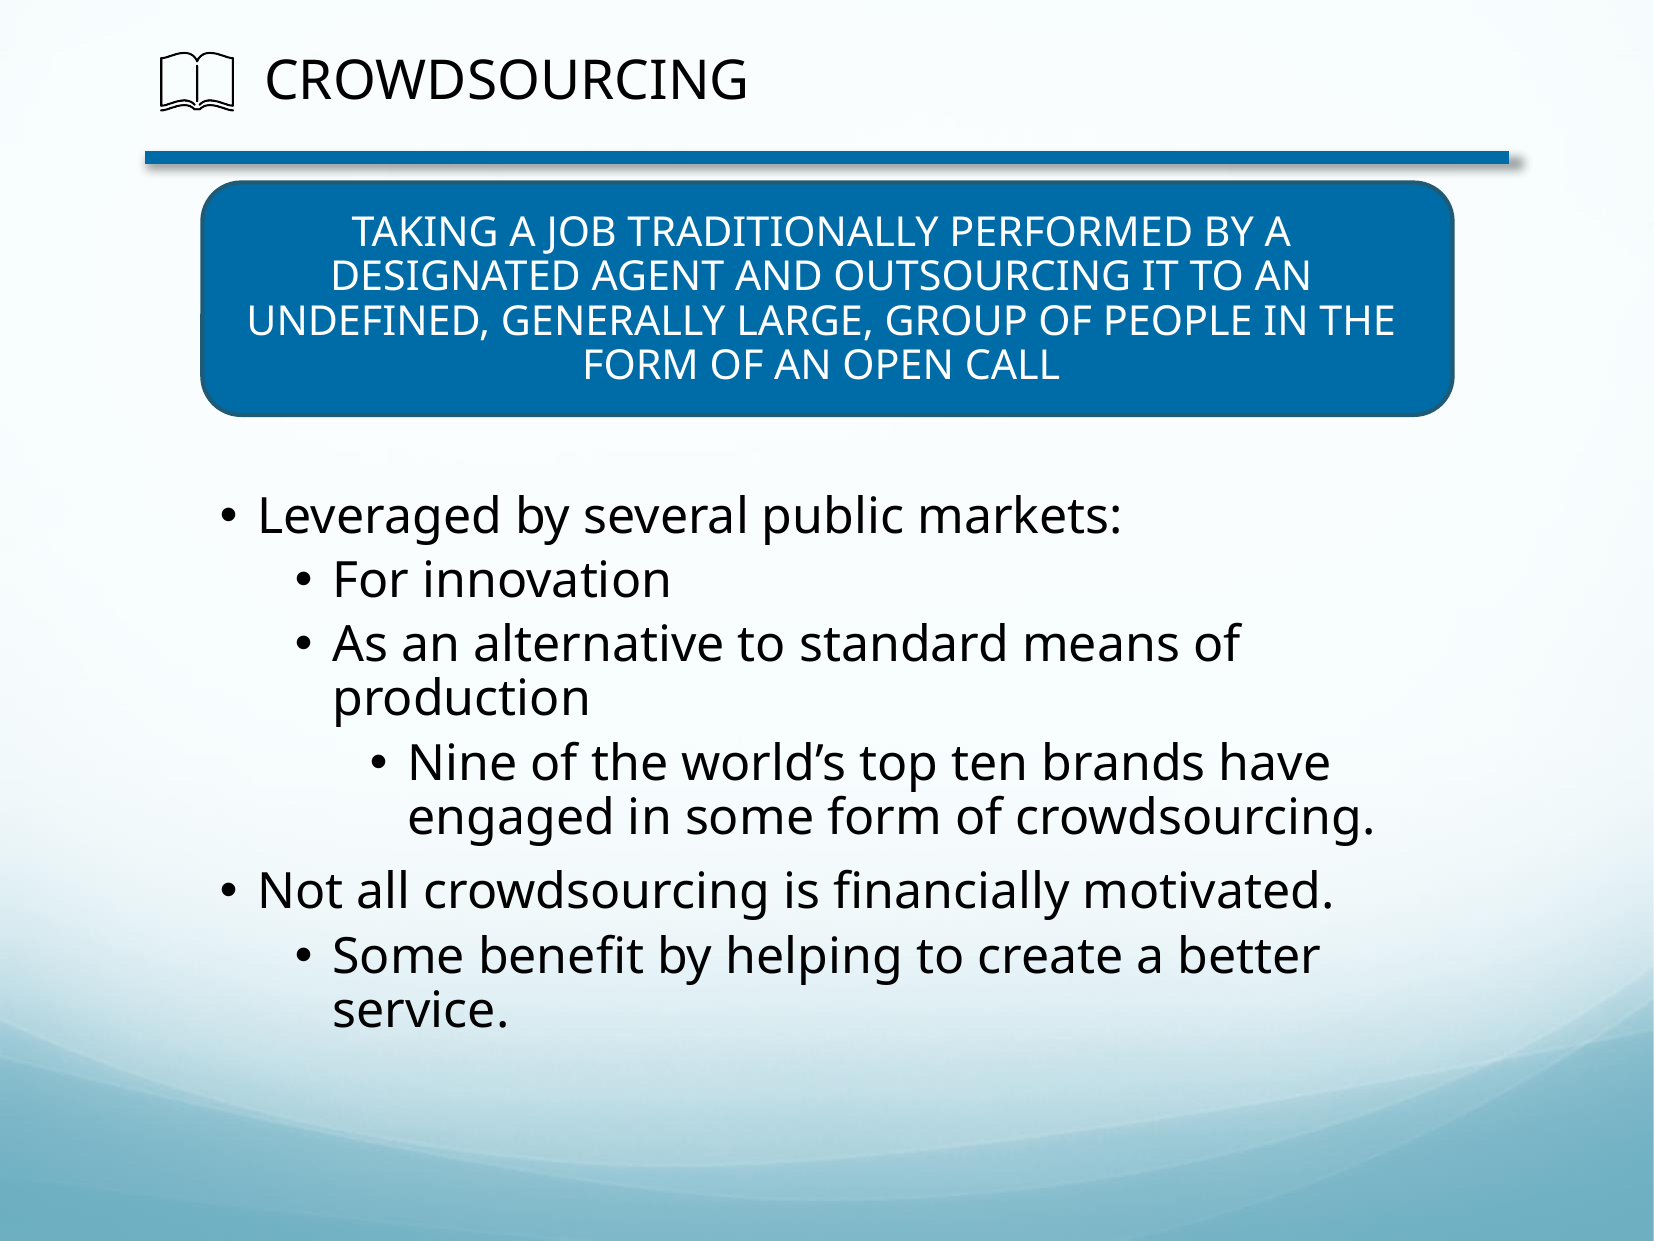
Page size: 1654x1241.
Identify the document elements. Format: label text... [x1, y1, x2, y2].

text_box Leveraged by several public markets: For innovation As an alternative to standard means of production Nine of the world’s top ten brands have engaged in some form of crowdsourcing. Not all crowdsourcing is financially motivated. Some benefit by helping to create a better service. [205, 482, 1456, 1046]
picture [0, 0, 1654, 1241]
text_box Taking a job traditionally performed by a designated agent and outsourcing it to an undefined, generally large, group of people in the form of an open call [222, 203, 1420, 421]
text_box [200, 180, 1455, 417]
text_box CROWDSOURCING [249, 45, 971, 140]
